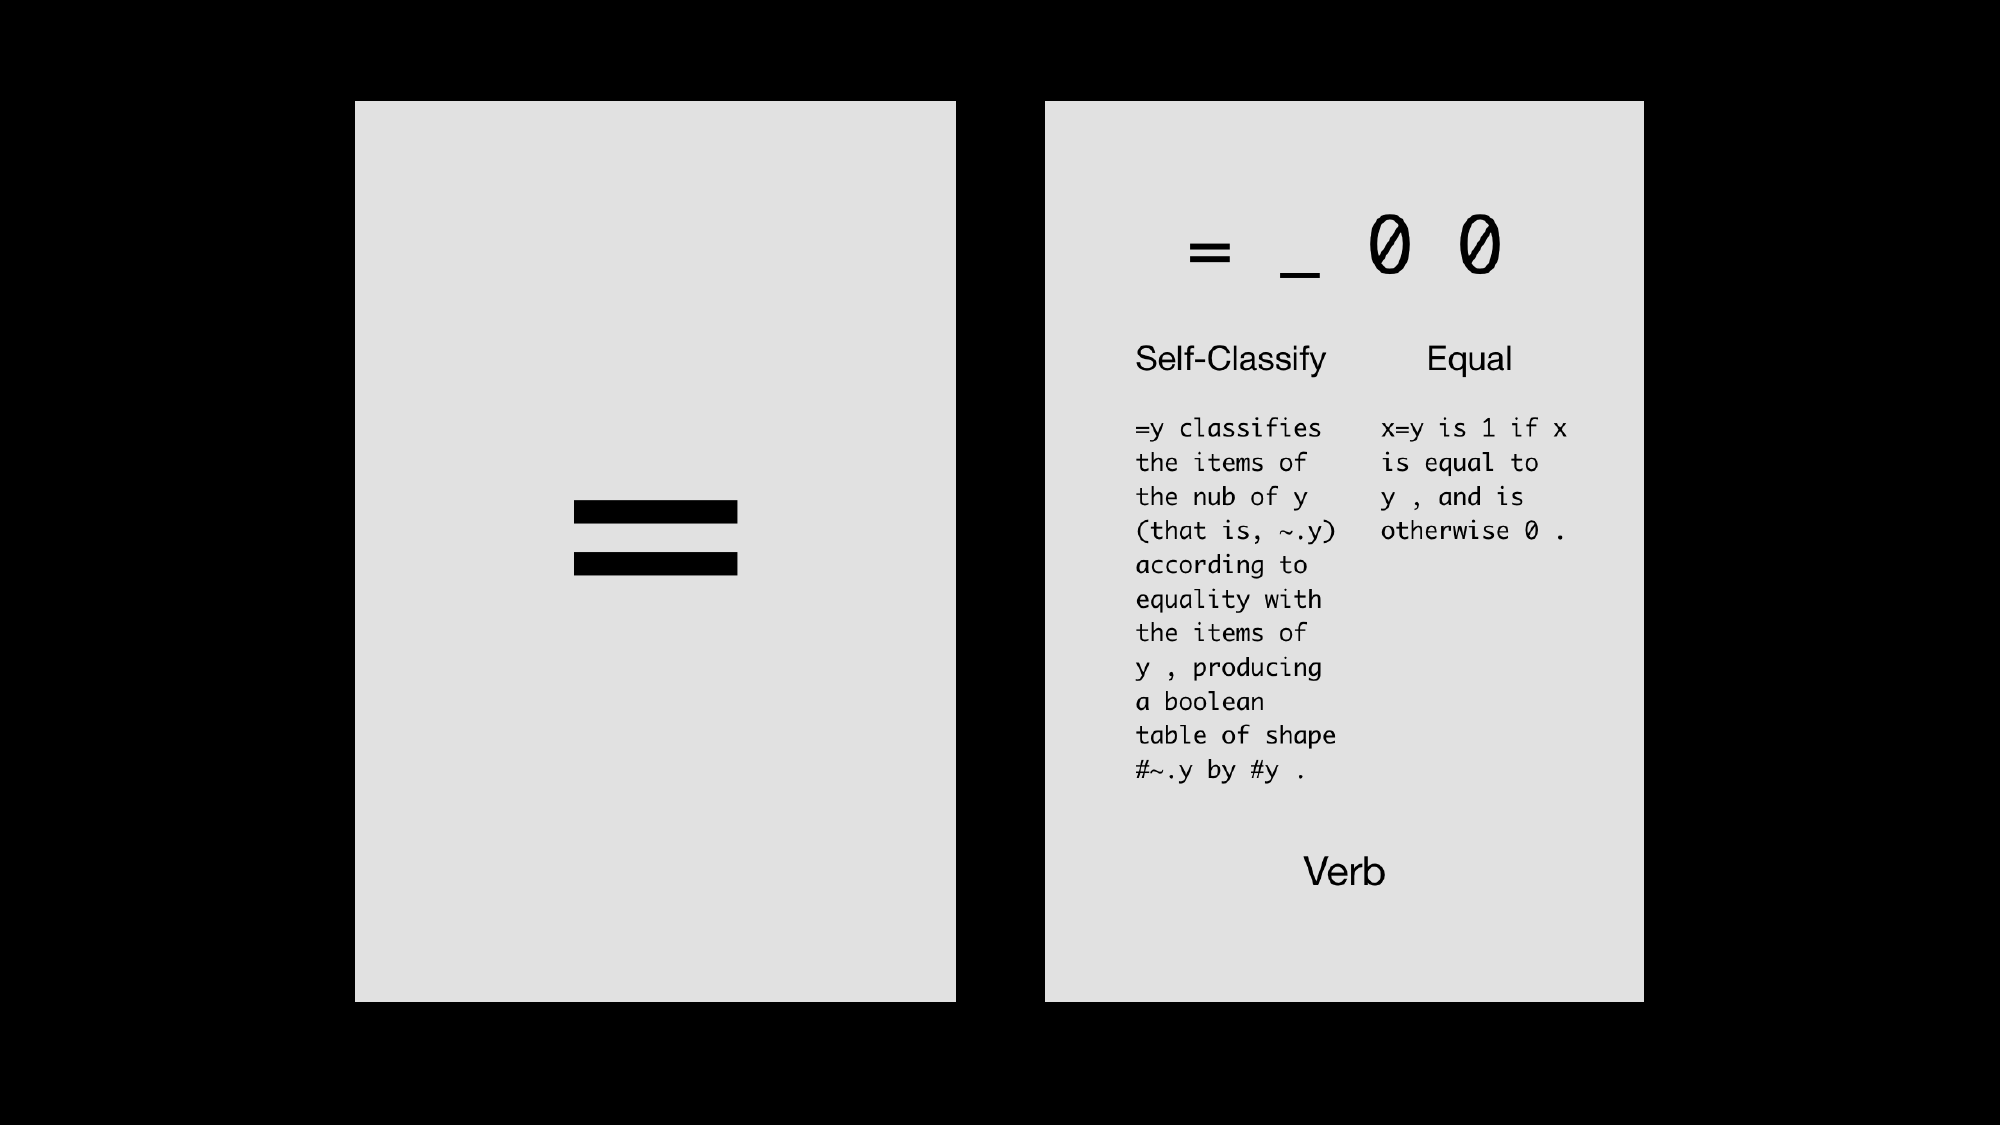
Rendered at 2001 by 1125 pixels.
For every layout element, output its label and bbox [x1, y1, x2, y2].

picture [1045, 101, 1644, 1002]
picture [355, 101, 956, 1002]
